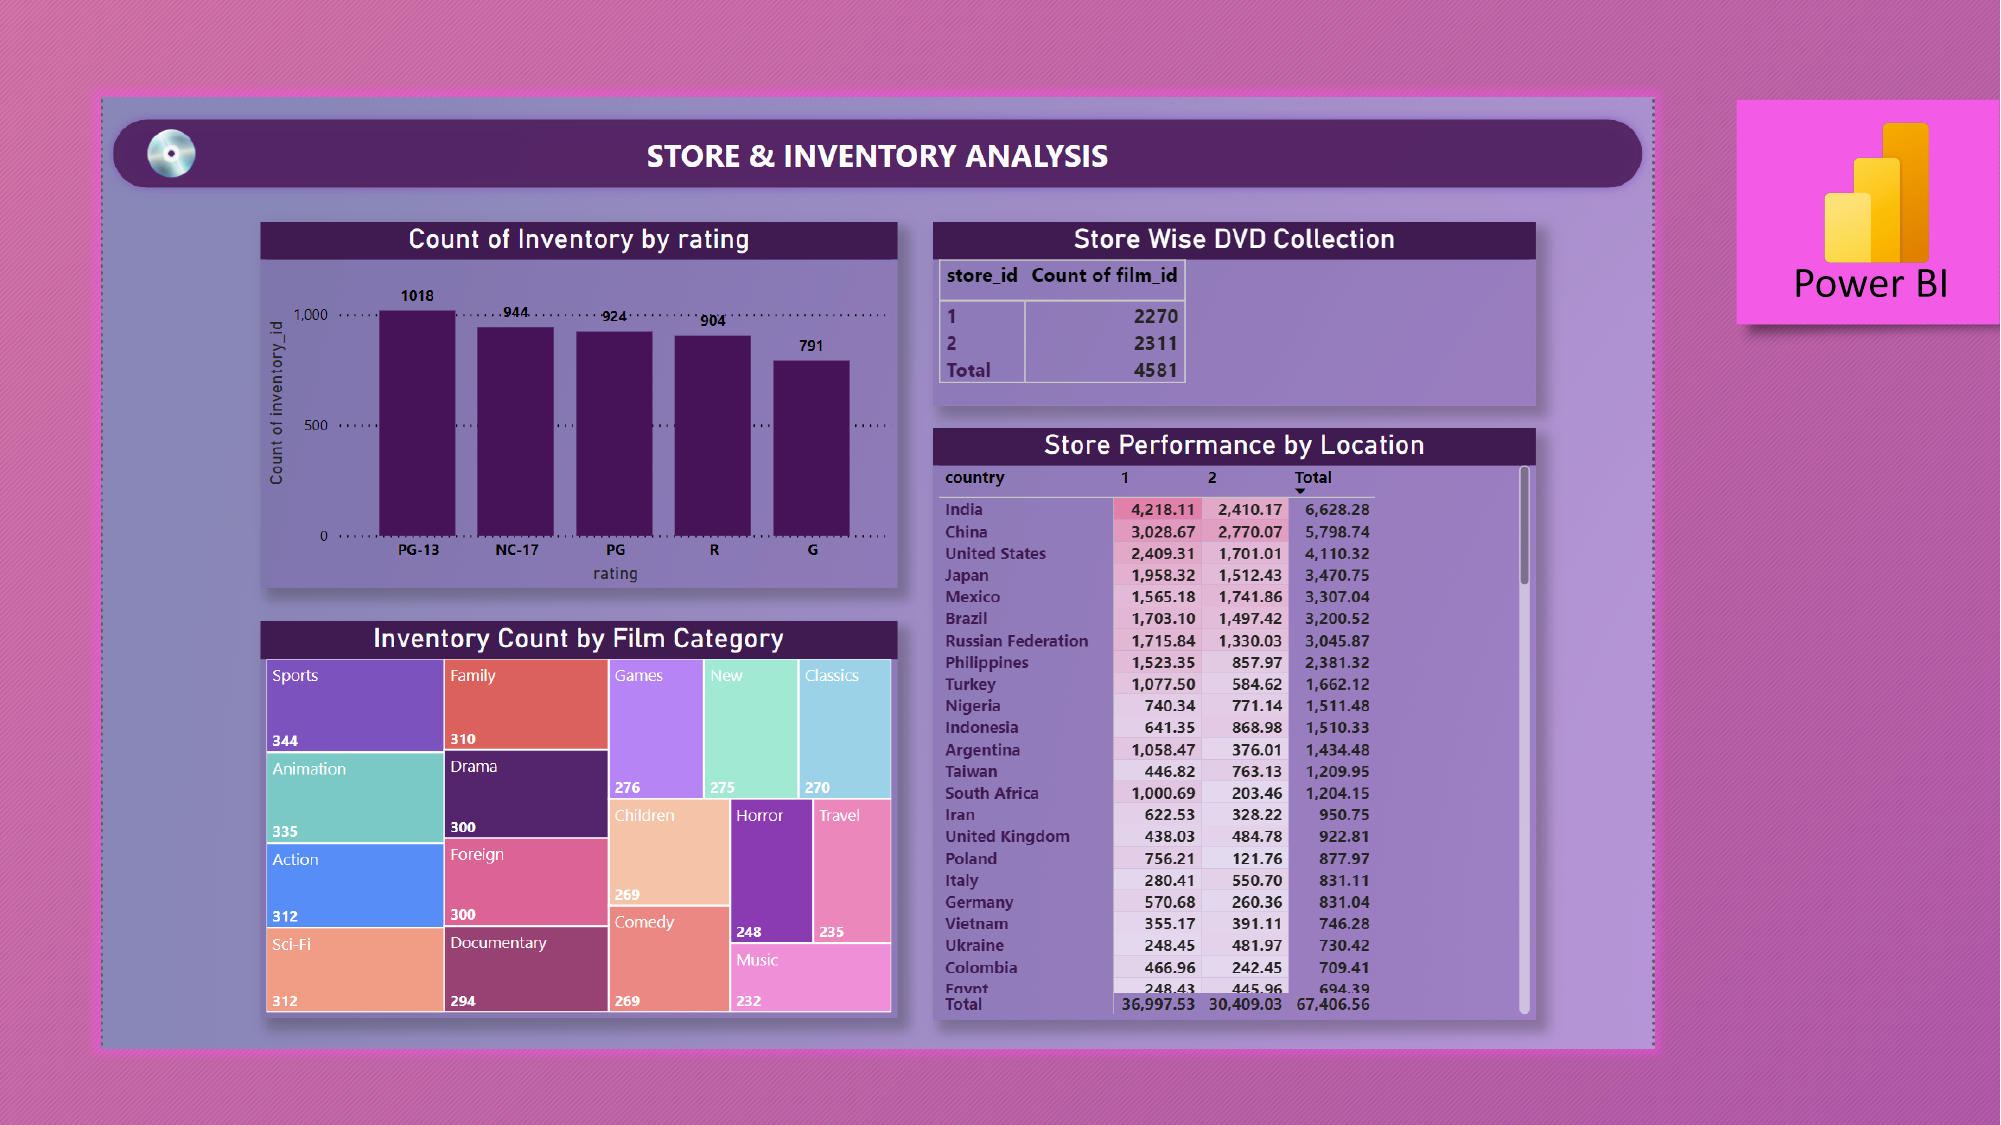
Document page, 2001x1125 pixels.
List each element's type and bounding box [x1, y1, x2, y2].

picture [101, 97, 1656, 1050]
picture [1736, 325, 2000, 347]
picture [1716, 120, 2000, 299]
